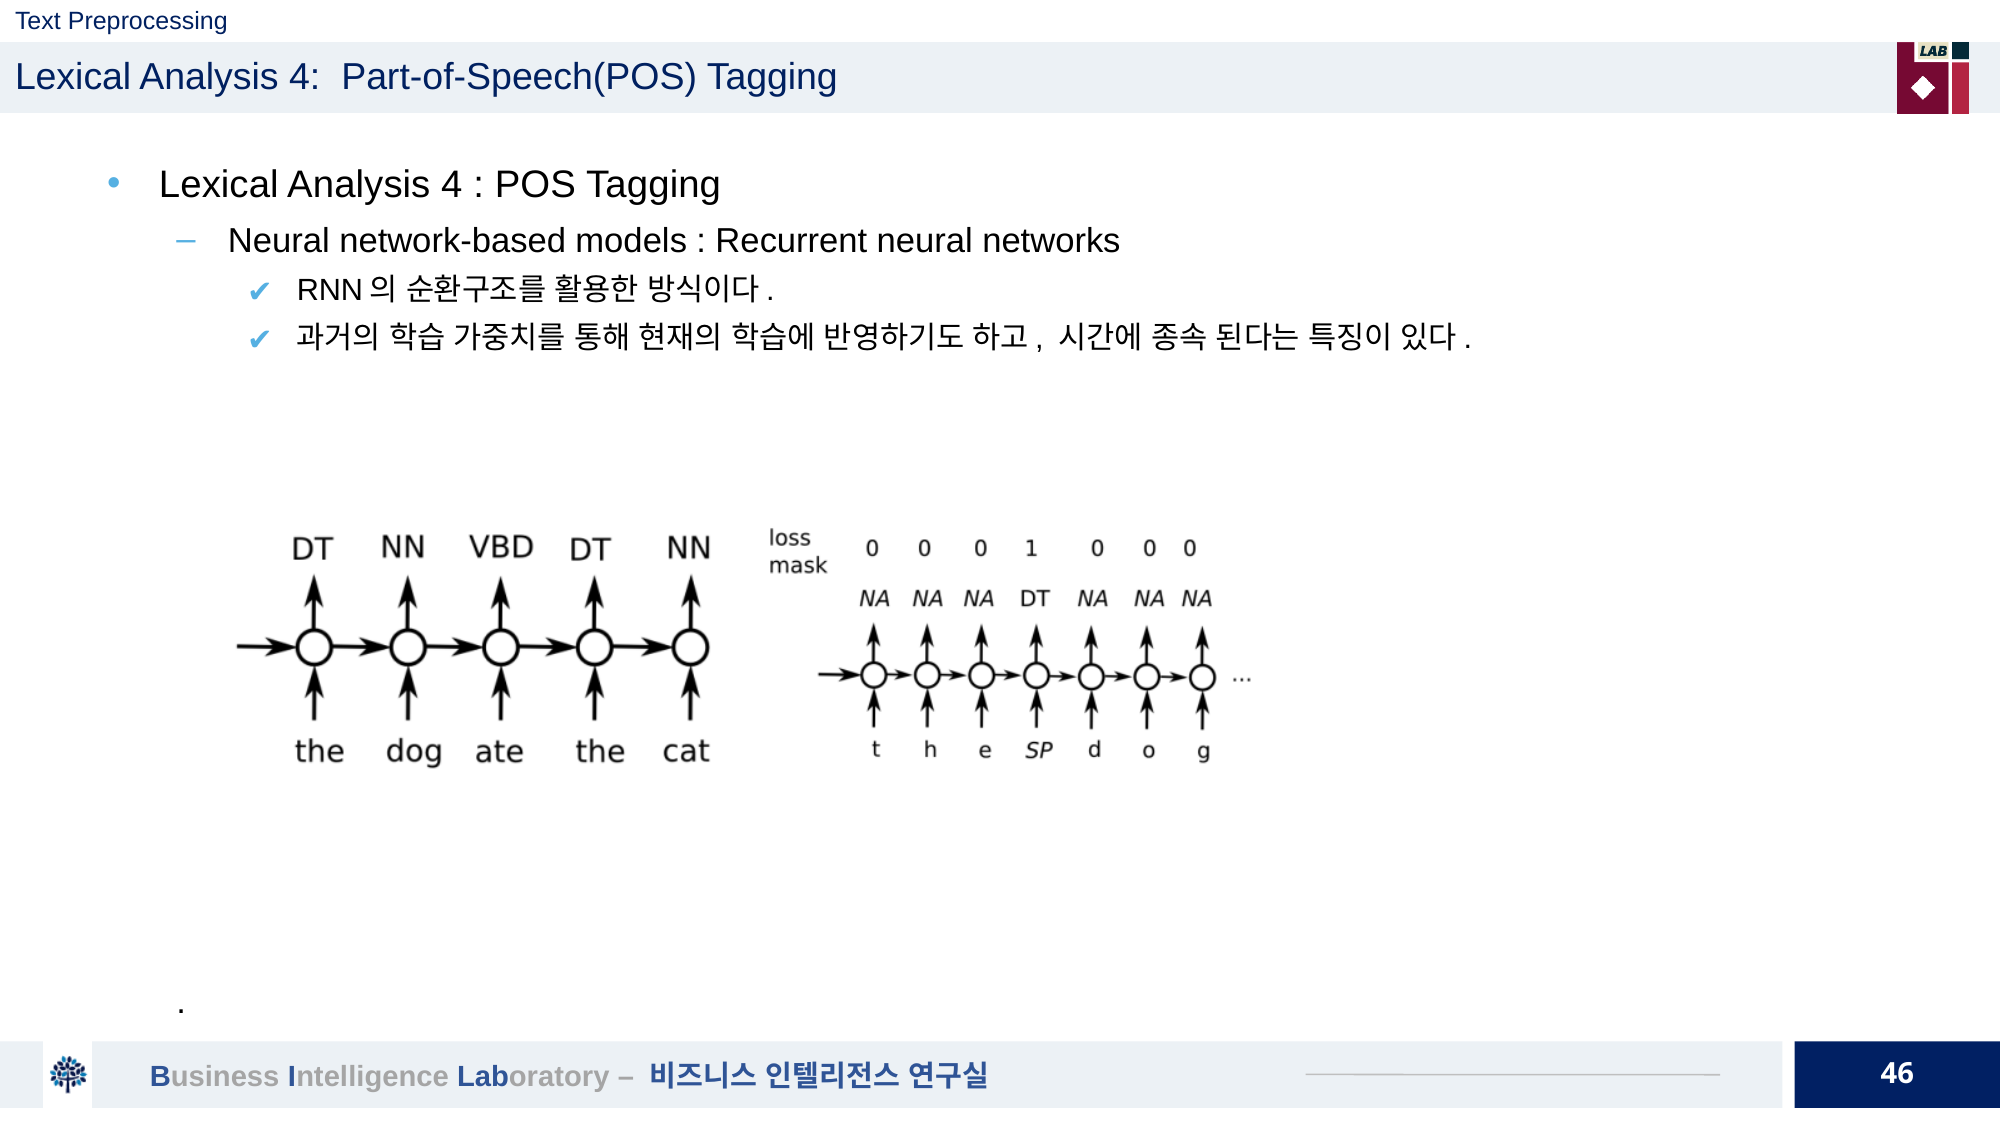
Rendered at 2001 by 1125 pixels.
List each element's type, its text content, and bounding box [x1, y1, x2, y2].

picture [1897, 41, 1969, 114]
picture [225, 502, 1282, 796]
title Text Preprocessing [0, 0, 598, 42]
list Lexical Analysis 4 : POS Tagging Neural network-based models : Recurrent neural networks RNN의 순환구조를 활용한 방식이다. 과거의 학습 가중치를 통해 현재의 학습에 반영하기도 하고, 시간에 종속 된다는 특징이 있다. . [73, 138, 1927, 1028]
picture [43, 1041, 92, 1108]
slide_number 46 [1825, 1044, 1970, 1105]
subtitle Lexical Analysis 4: Part-of-Speech(POS) Tagging [0, 42, 1326, 113]
